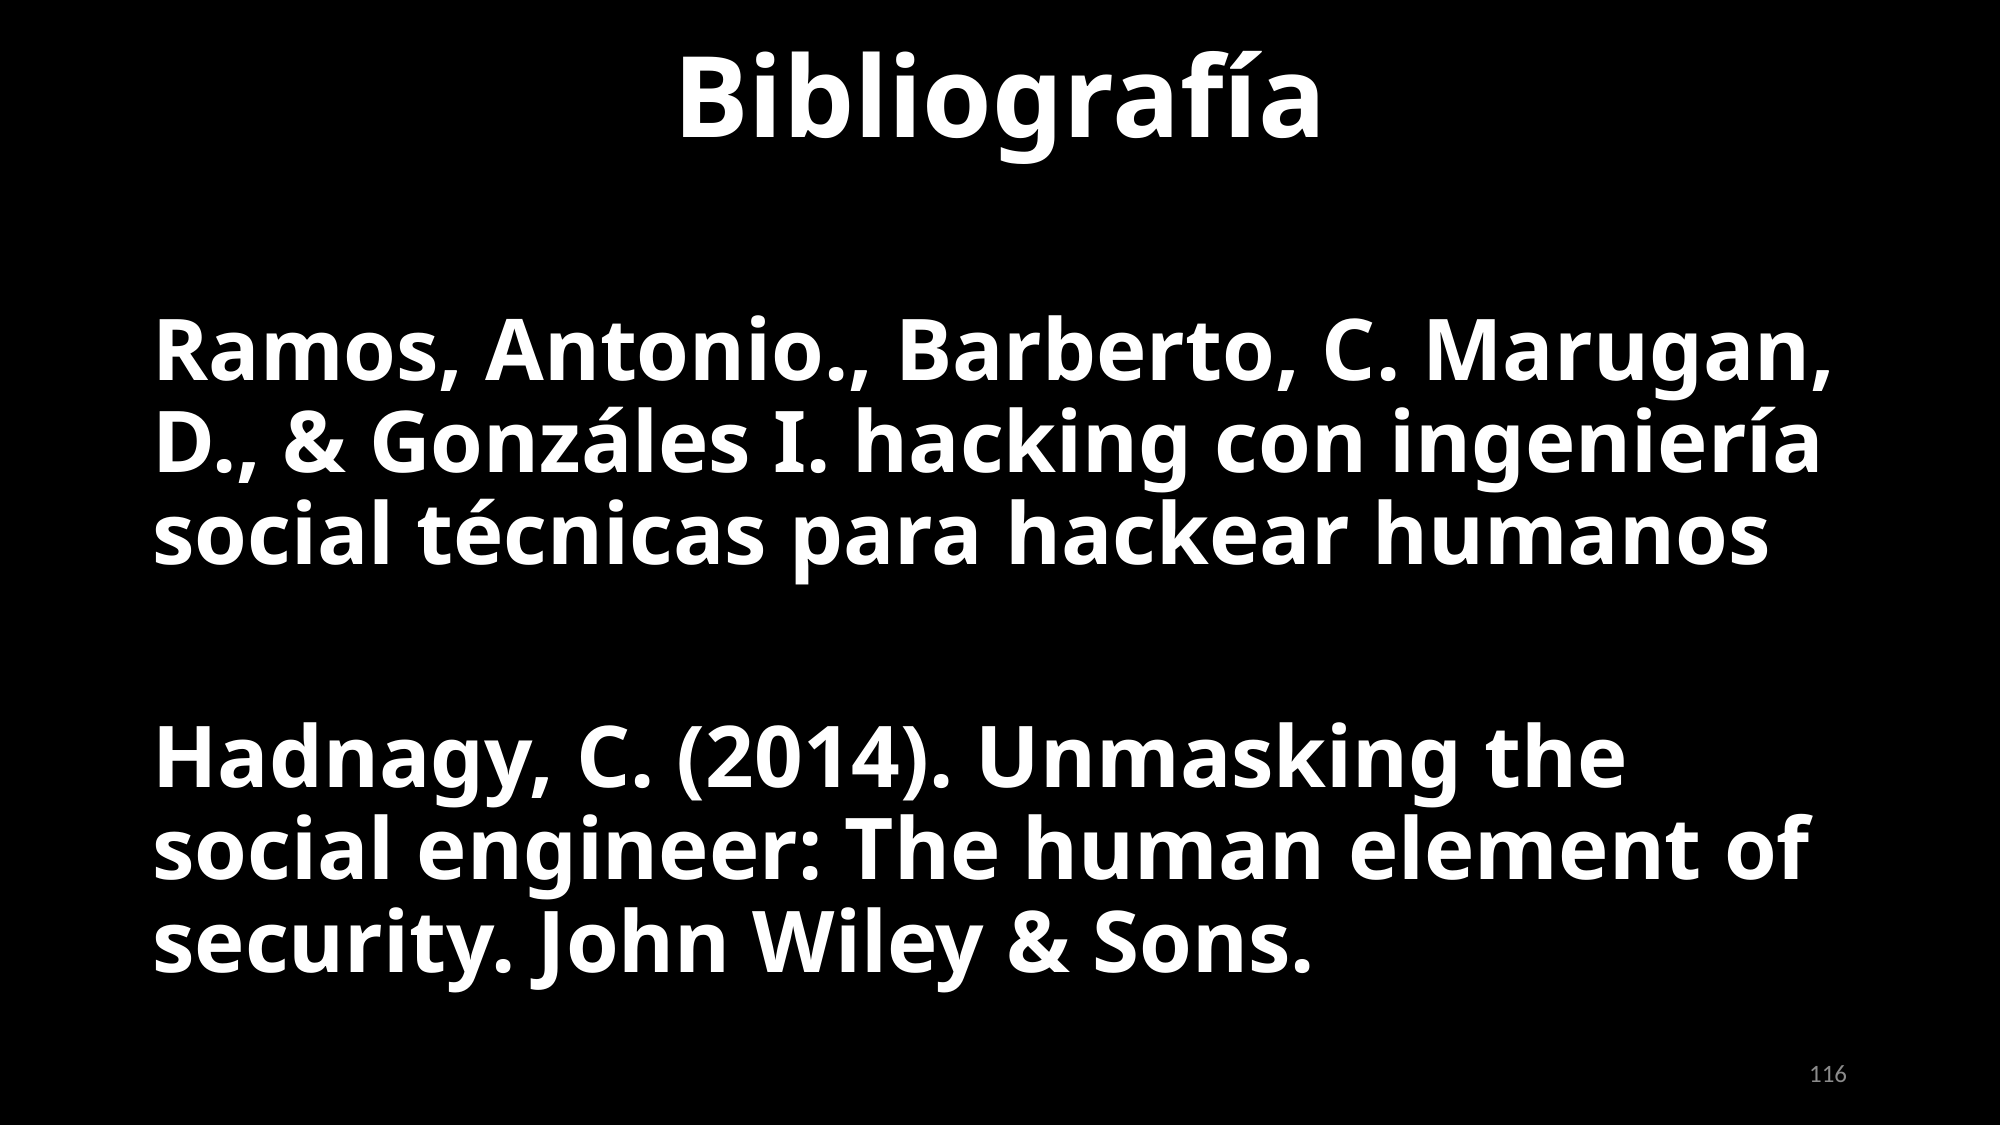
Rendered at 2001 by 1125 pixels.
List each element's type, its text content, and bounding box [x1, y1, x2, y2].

list Ramos, Antonio., Barberto, C. Marugan, D., & Gonzáles I. hacking con ingeniería social técnicas para hackear humanos Hadnagy, C. (2014). Unmasking the social engineer: The human element of security. John Wiley & Sons. [137, 299, 1863, 1014]
text_box Bibliografía [0, 17, 2000, 167]
slide_number 116 [1412, 1042, 1863, 1103]
